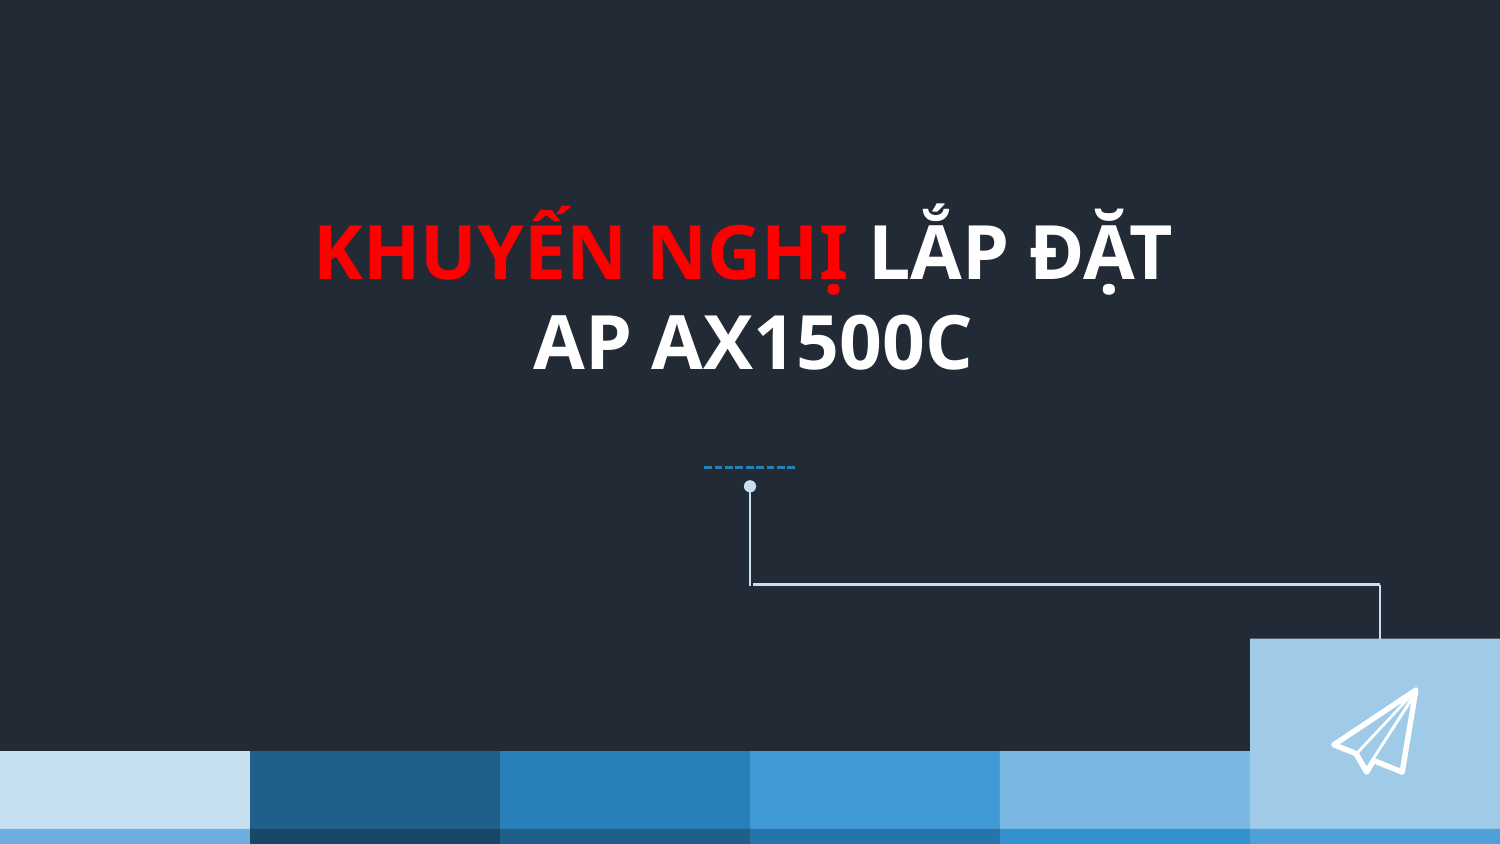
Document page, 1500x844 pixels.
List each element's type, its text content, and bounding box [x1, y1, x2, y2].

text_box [0, 828, 1500, 844]
text_box [1331, 687, 1419, 775]
text_box [499, 750, 749, 828]
text_box [999, 750, 1249, 828]
text_box [0, 750, 251, 828]
text_box [749, 750, 999, 828]
text_box [251, 750, 499, 828]
text_box [1249, 638, 1500, 828]
text_box KHUYẾN NGHỊ LẮP ĐẶT AP AX1500C [211, 196, 1296, 392]
